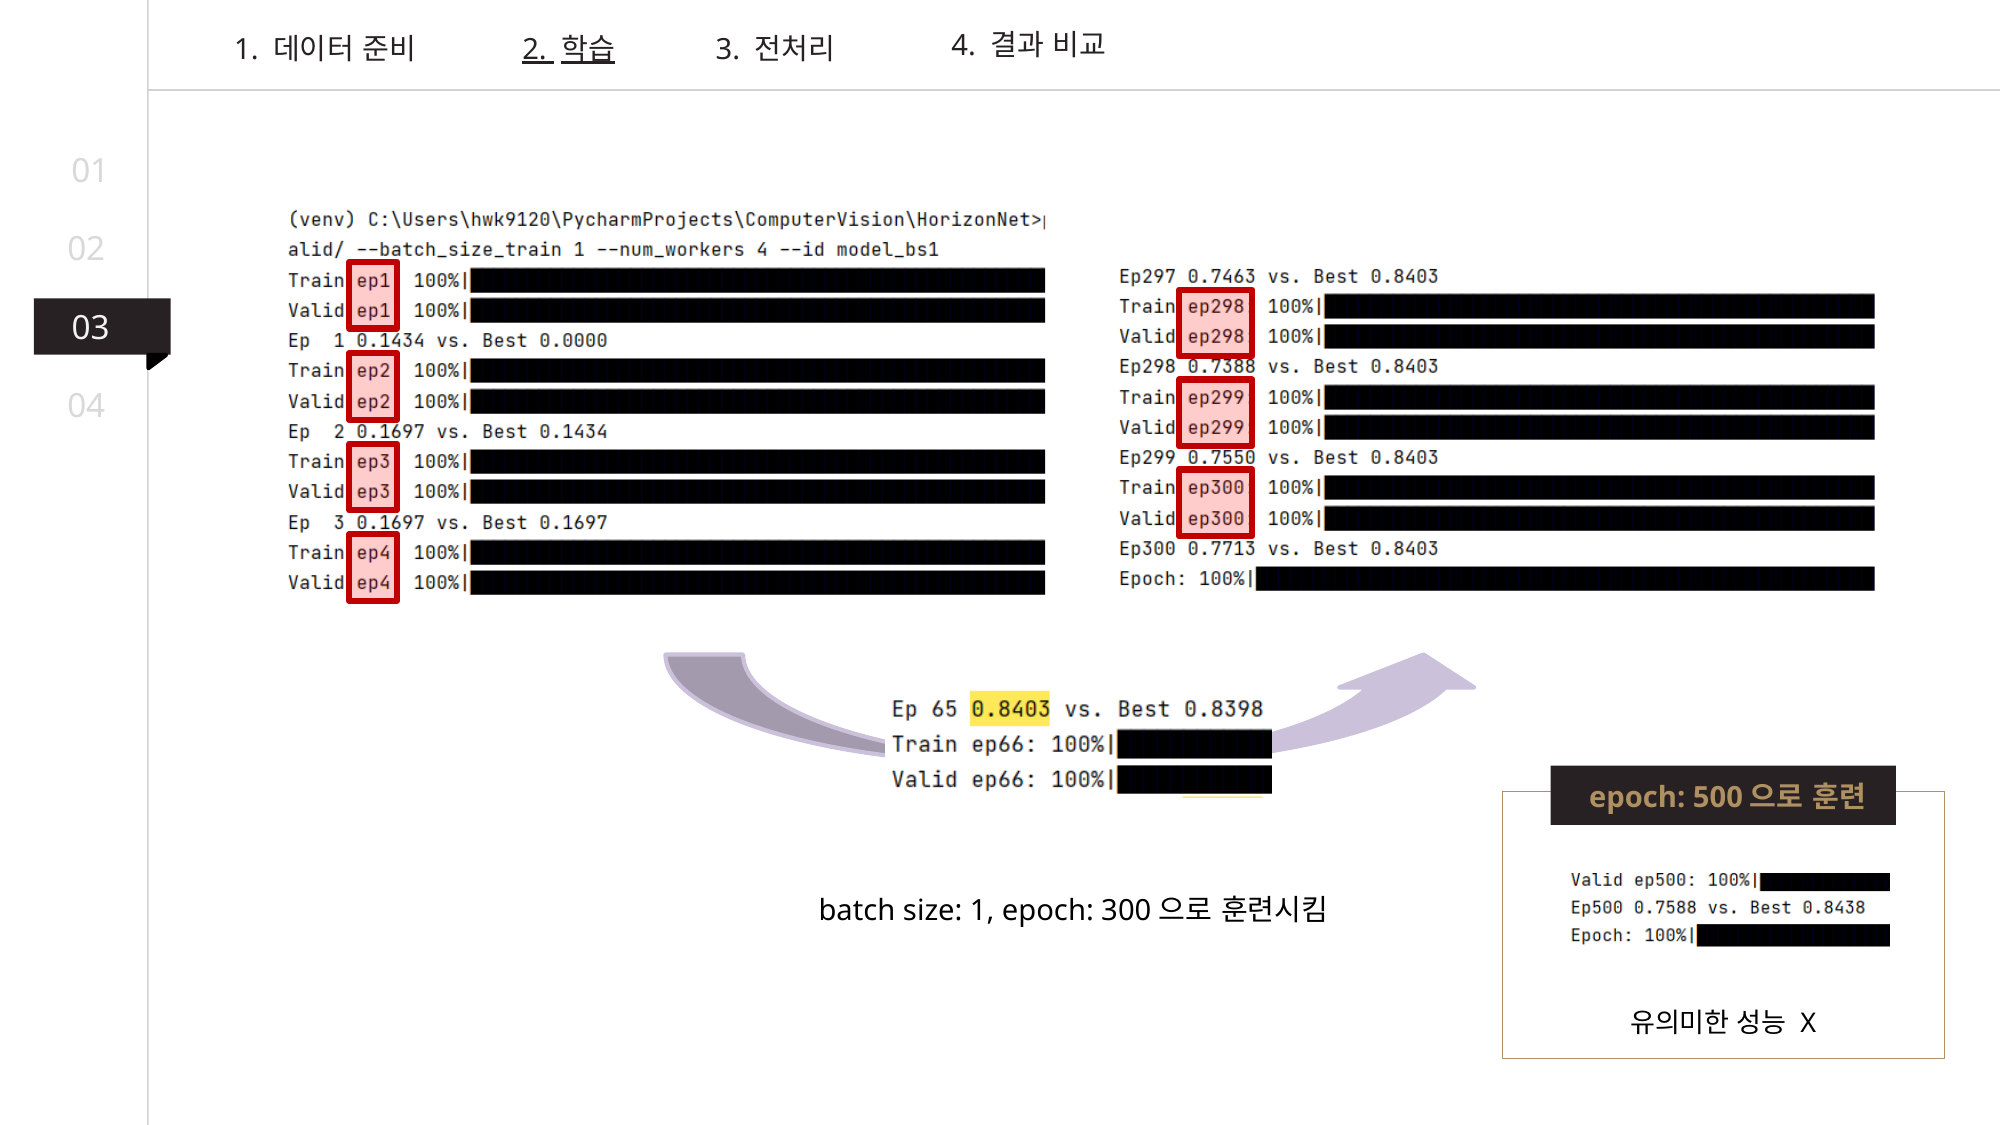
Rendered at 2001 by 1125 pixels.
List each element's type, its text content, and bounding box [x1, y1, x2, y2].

text_box 유의미한 성능 X [1576, 982, 1871, 1046]
text_box 4. 결과 비교 [916, 19, 1142, 69]
text_box [153, 352, 169, 368]
text_box epoch: 500으로 훈련 [1572, 771, 1884, 821]
text_box 01 [56, 141, 131, 196]
text_box [32, 296, 143, 357]
text_box 3. 전처리 [692, 22, 859, 73]
text_box 2. 학습 [502, 22, 635, 73]
text_box 03 [56, 298, 143, 354]
text_box 04 [52, 376, 127, 432]
text_box [1549, 764, 1898, 827]
picture [1565, 873, 1891, 955]
text_box 02 [52, 219, 127, 275]
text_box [281, 196, 1875, 798]
text_box 1. 데이터 준비 [205, 22, 445, 73]
text_box batch size: 1, epoch: 300으로 훈련시킴 [702, 866, 1445, 934]
text_box [1500, 789, 1947, 1061]
text_box [153, 296, 173, 357]
